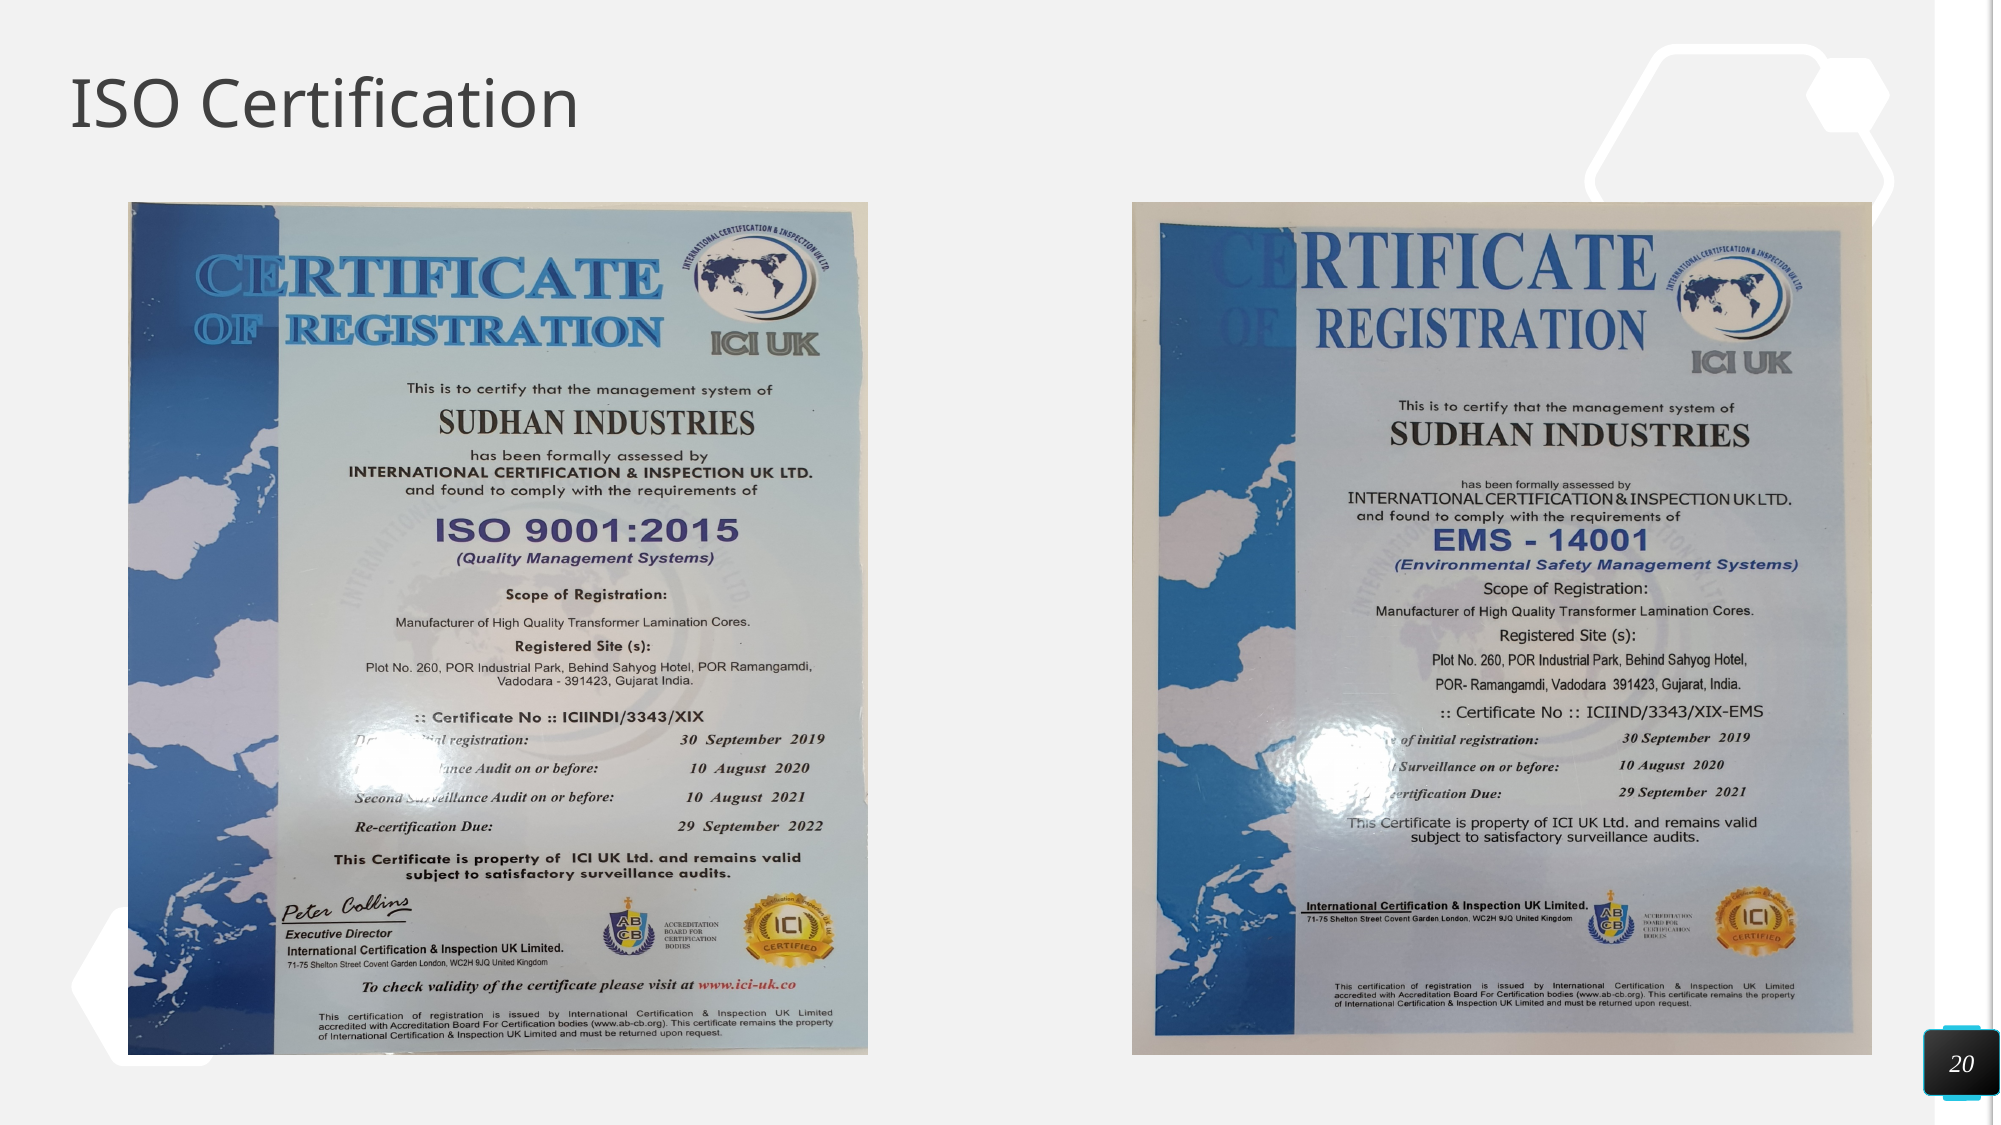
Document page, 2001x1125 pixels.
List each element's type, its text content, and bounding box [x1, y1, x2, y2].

picture [128, 202, 868, 1055]
picture [1132, 202, 1872, 1055]
slide_number 20 [1923, 1029, 2000, 1096]
title ISO Certification [70, 70, 1932, 142]
